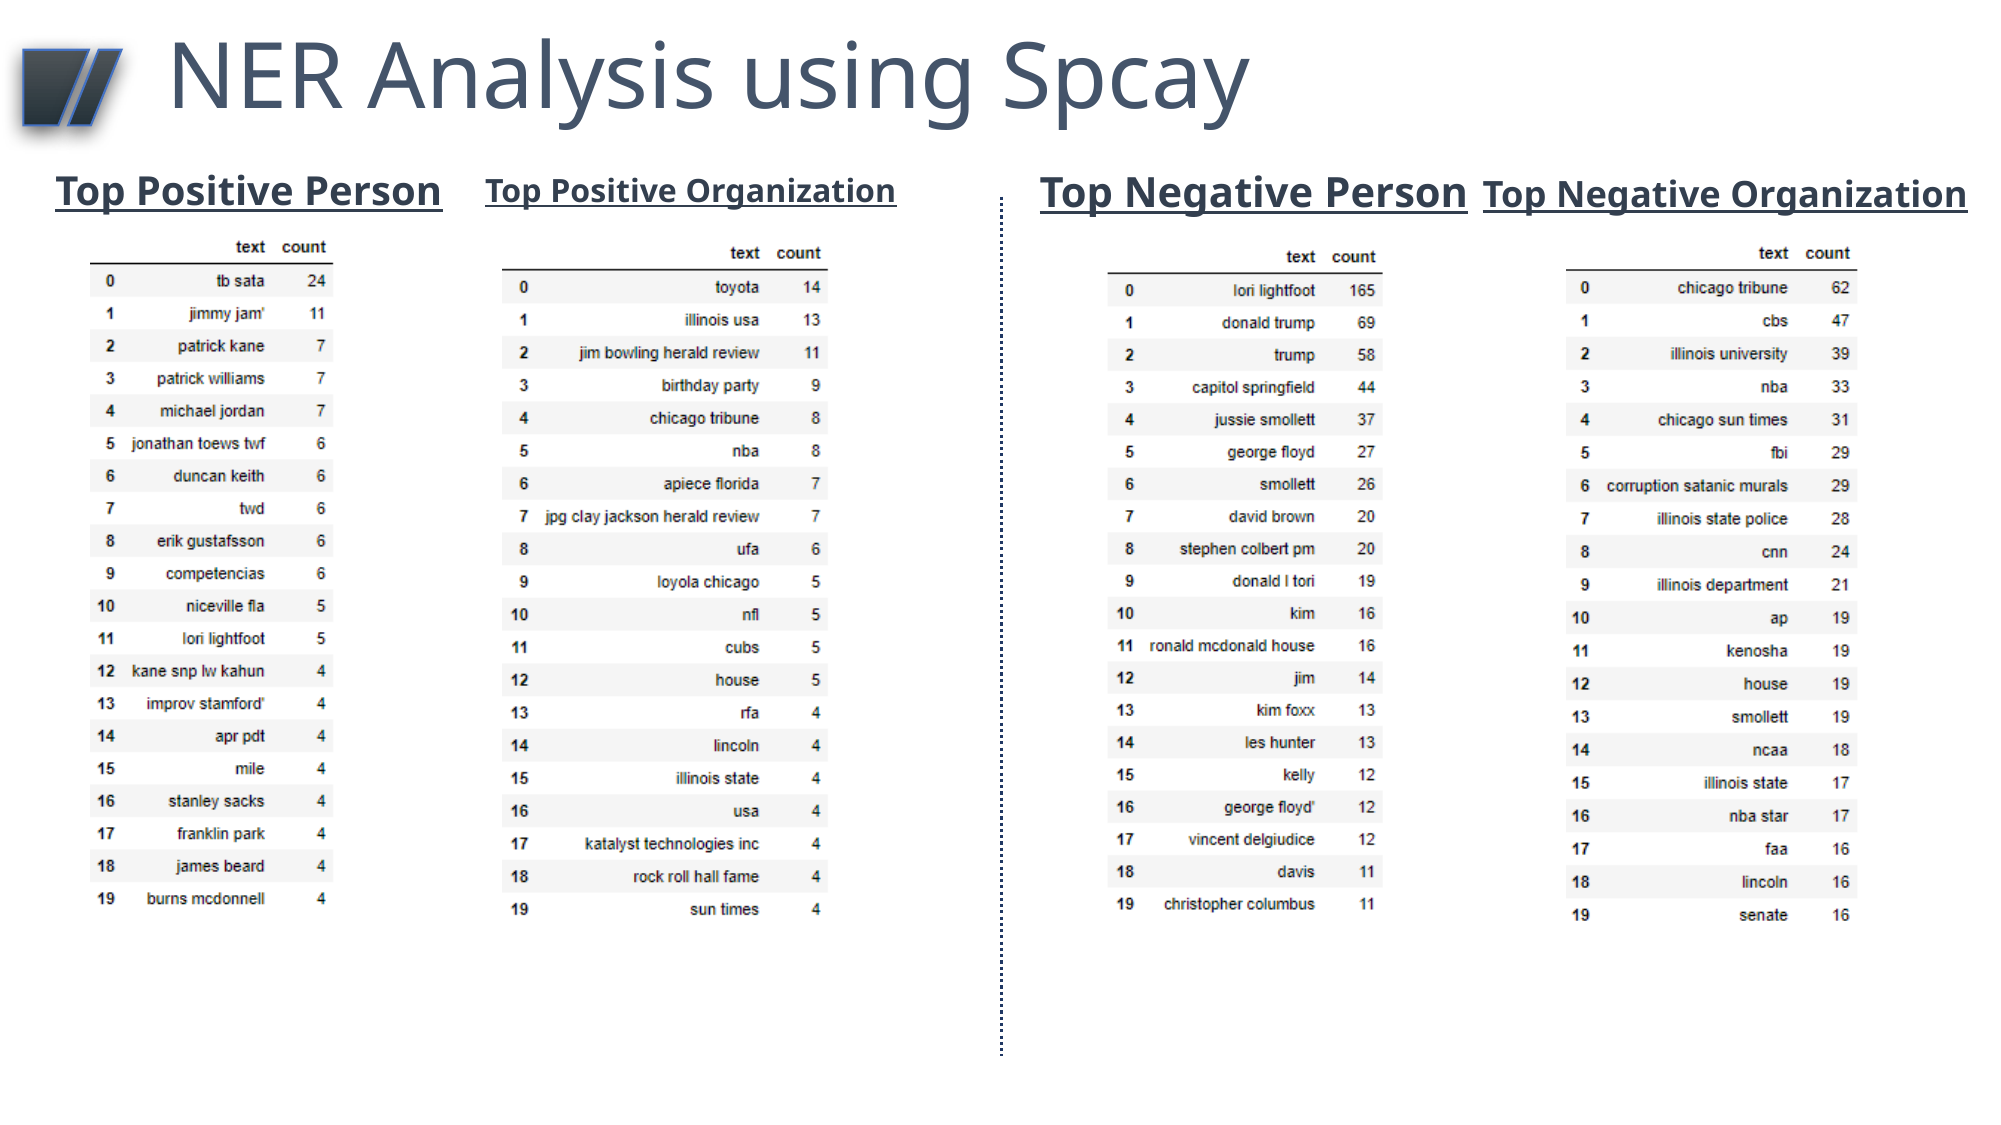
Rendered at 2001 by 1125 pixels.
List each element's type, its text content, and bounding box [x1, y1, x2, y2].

text_box Top Negative Person [1024, 164, 1496, 233]
text_box NER Analysis using Spcay [151, 0, 1877, 166]
text_box [68, 49, 122, 126]
picture [1105, 239, 1427, 942]
text_box Top Positive Organization [470, 166, 994, 236]
picture [502, 235, 846, 933]
picture [1566, 235, 1877, 945]
text_box [23, 49, 85, 126]
text_box Top Negative Organization [1467, 168, 2000, 252]
text_box Top Positive Person [40, 163, 466, 233]
picture [90, 232, 360, 931]
